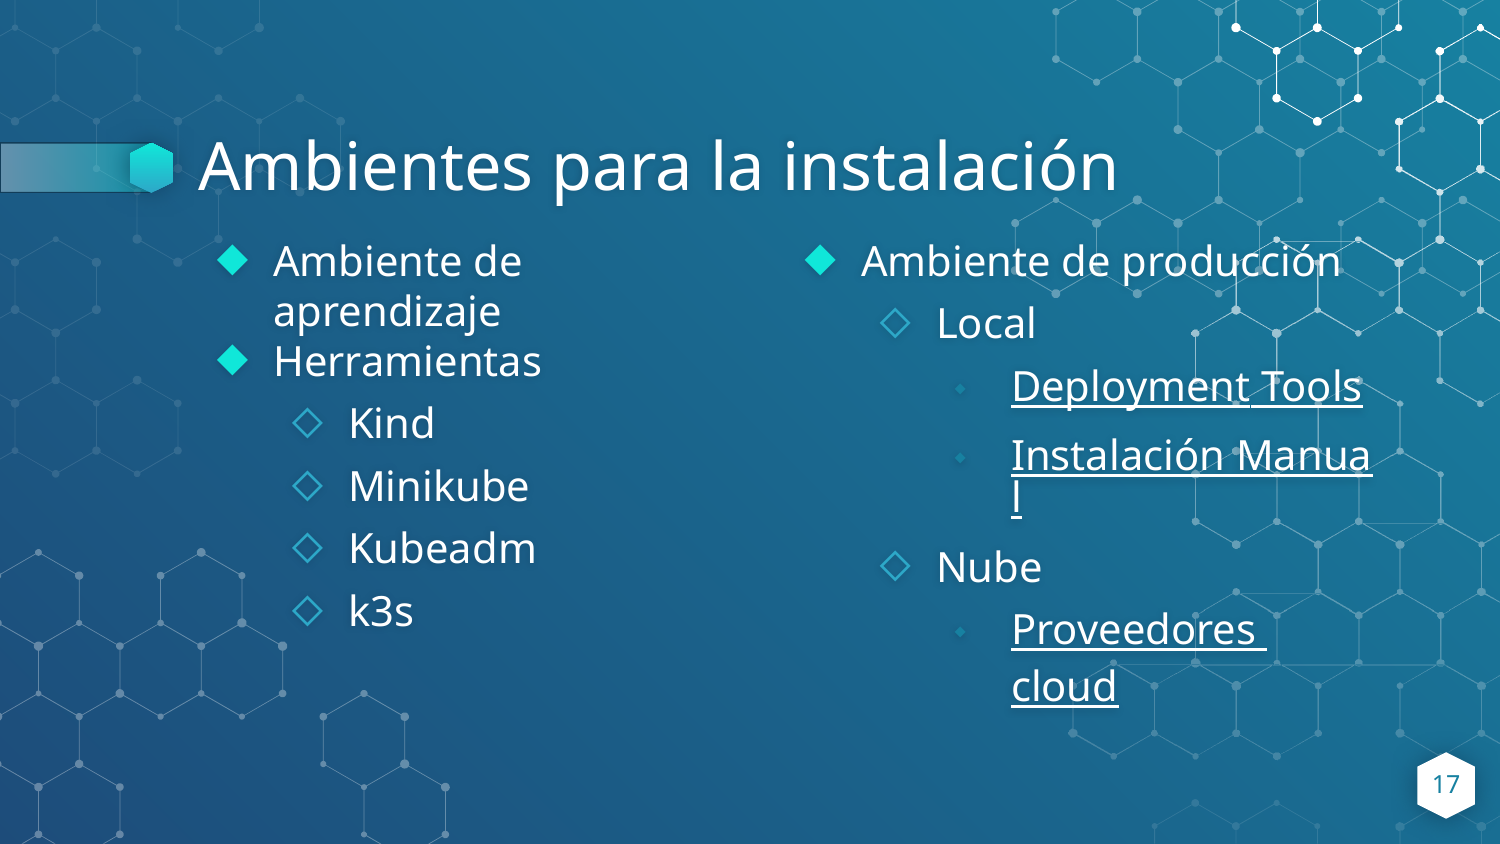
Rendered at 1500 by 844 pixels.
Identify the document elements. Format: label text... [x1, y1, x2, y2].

list Ambiente de producción Local Deployment Tools Instalación Manual Nube Proveedores cloud [786, 234, 1373, 771]
title Ambientes para la instalación [198, 140, 1302, 198]
list Ambiente de aprendizaje Herramientas Kind Minikube Kubeadm k3s [198, 234, 714, 771]
slide_number 17 [1417, 752, 1475, 819]
